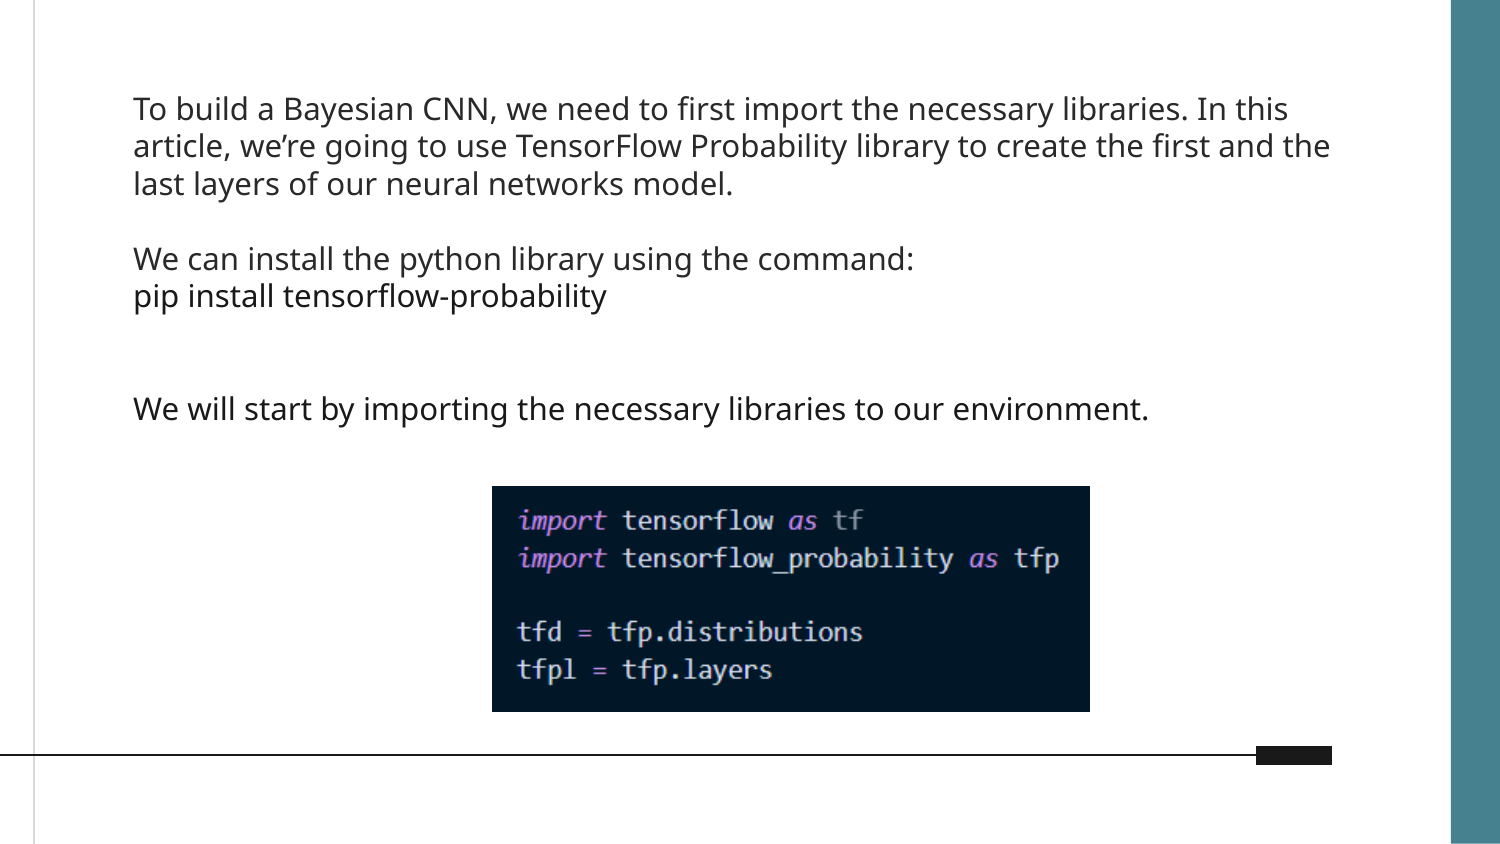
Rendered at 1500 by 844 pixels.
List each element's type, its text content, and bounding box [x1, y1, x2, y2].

title To build a Bayesian CNN, we need to first import the necessary libraries. In this article, we’re going to use TensorFlow Probability library to create the first and the last layers of our neural networks model. We can install the python library using the command: pip install tensorflow-probability We will start by importing the necessary libraries to our environment. [118, 74, 1382, 581]
picture [492, 486, 1090, 713]
